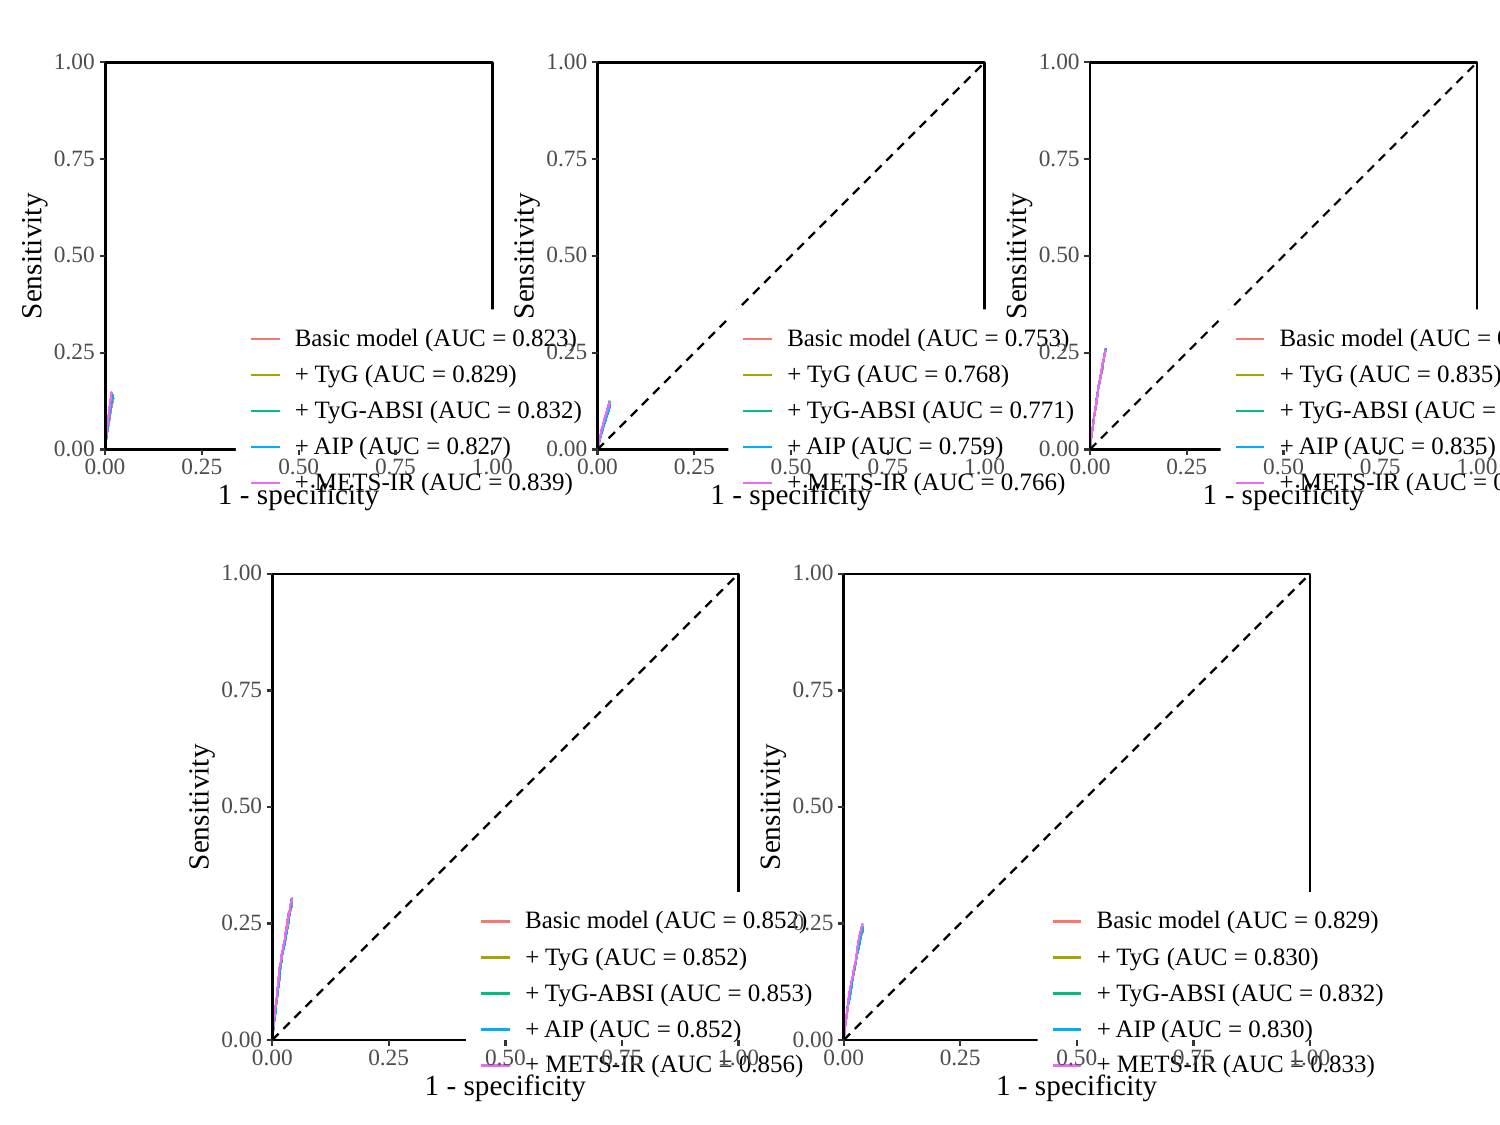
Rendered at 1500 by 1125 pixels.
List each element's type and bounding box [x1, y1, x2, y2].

text_box [0, 0, 1500, 1125]
